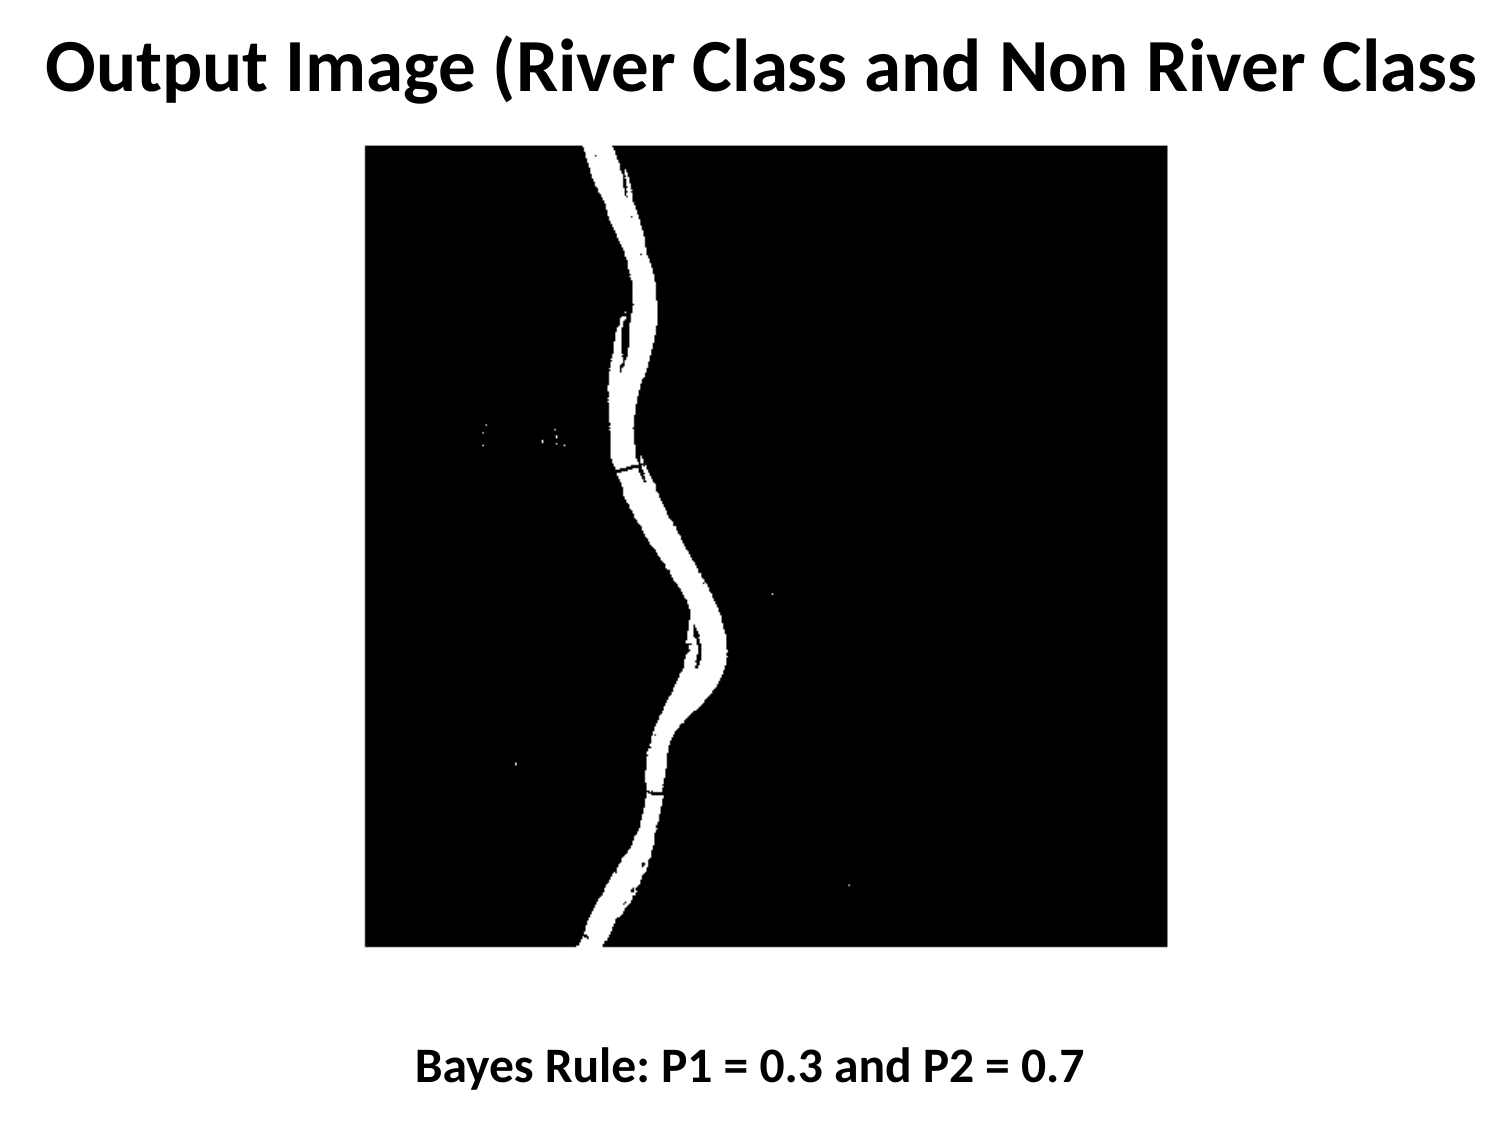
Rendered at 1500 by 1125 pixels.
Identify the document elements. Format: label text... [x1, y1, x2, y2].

picture [237, 99, 1296, 1035]
text_box Output Image (River Class and Non River Class [24, 9, 1500, 114]
title Bayes Rule: P1 = 0.3 and P2 = 0.7 [112, 1025, 1388, 1100]
